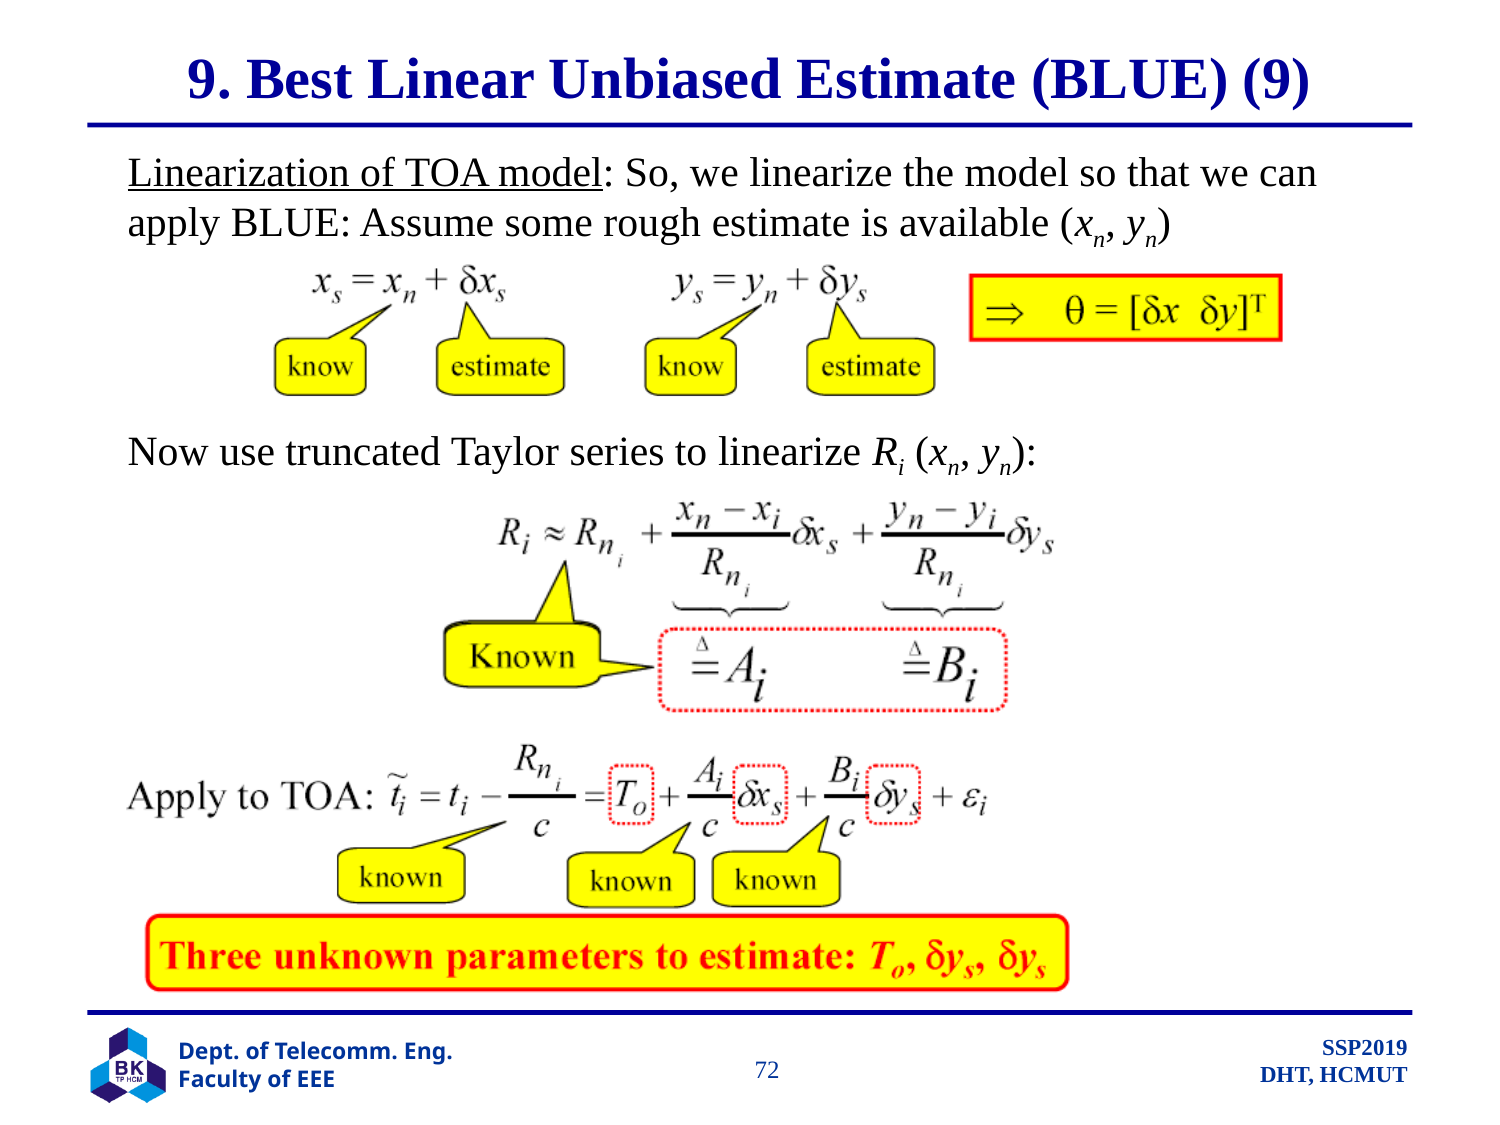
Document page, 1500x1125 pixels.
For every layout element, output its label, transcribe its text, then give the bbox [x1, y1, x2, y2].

picture [87, 1024, 169, 1125]
picture [437, 487, 1063, 725]
picture [124, 737, 1076, 998]
list Linearization of TOA model: So, we linearize the model so that we can apply BLUE: Assume some rough estimate is available (xn, yn) Now use truncated Taylor series to linearize Ri (xn, yn): [112, 137, 1388, 988]
title 9. Best Linear Unbiased Estimate (BLUE) (9) [0, 37, 1500, 113]
picture [262, 258, 1288, 401]
slide_number 72 [424, 1037, 976, 1101]
